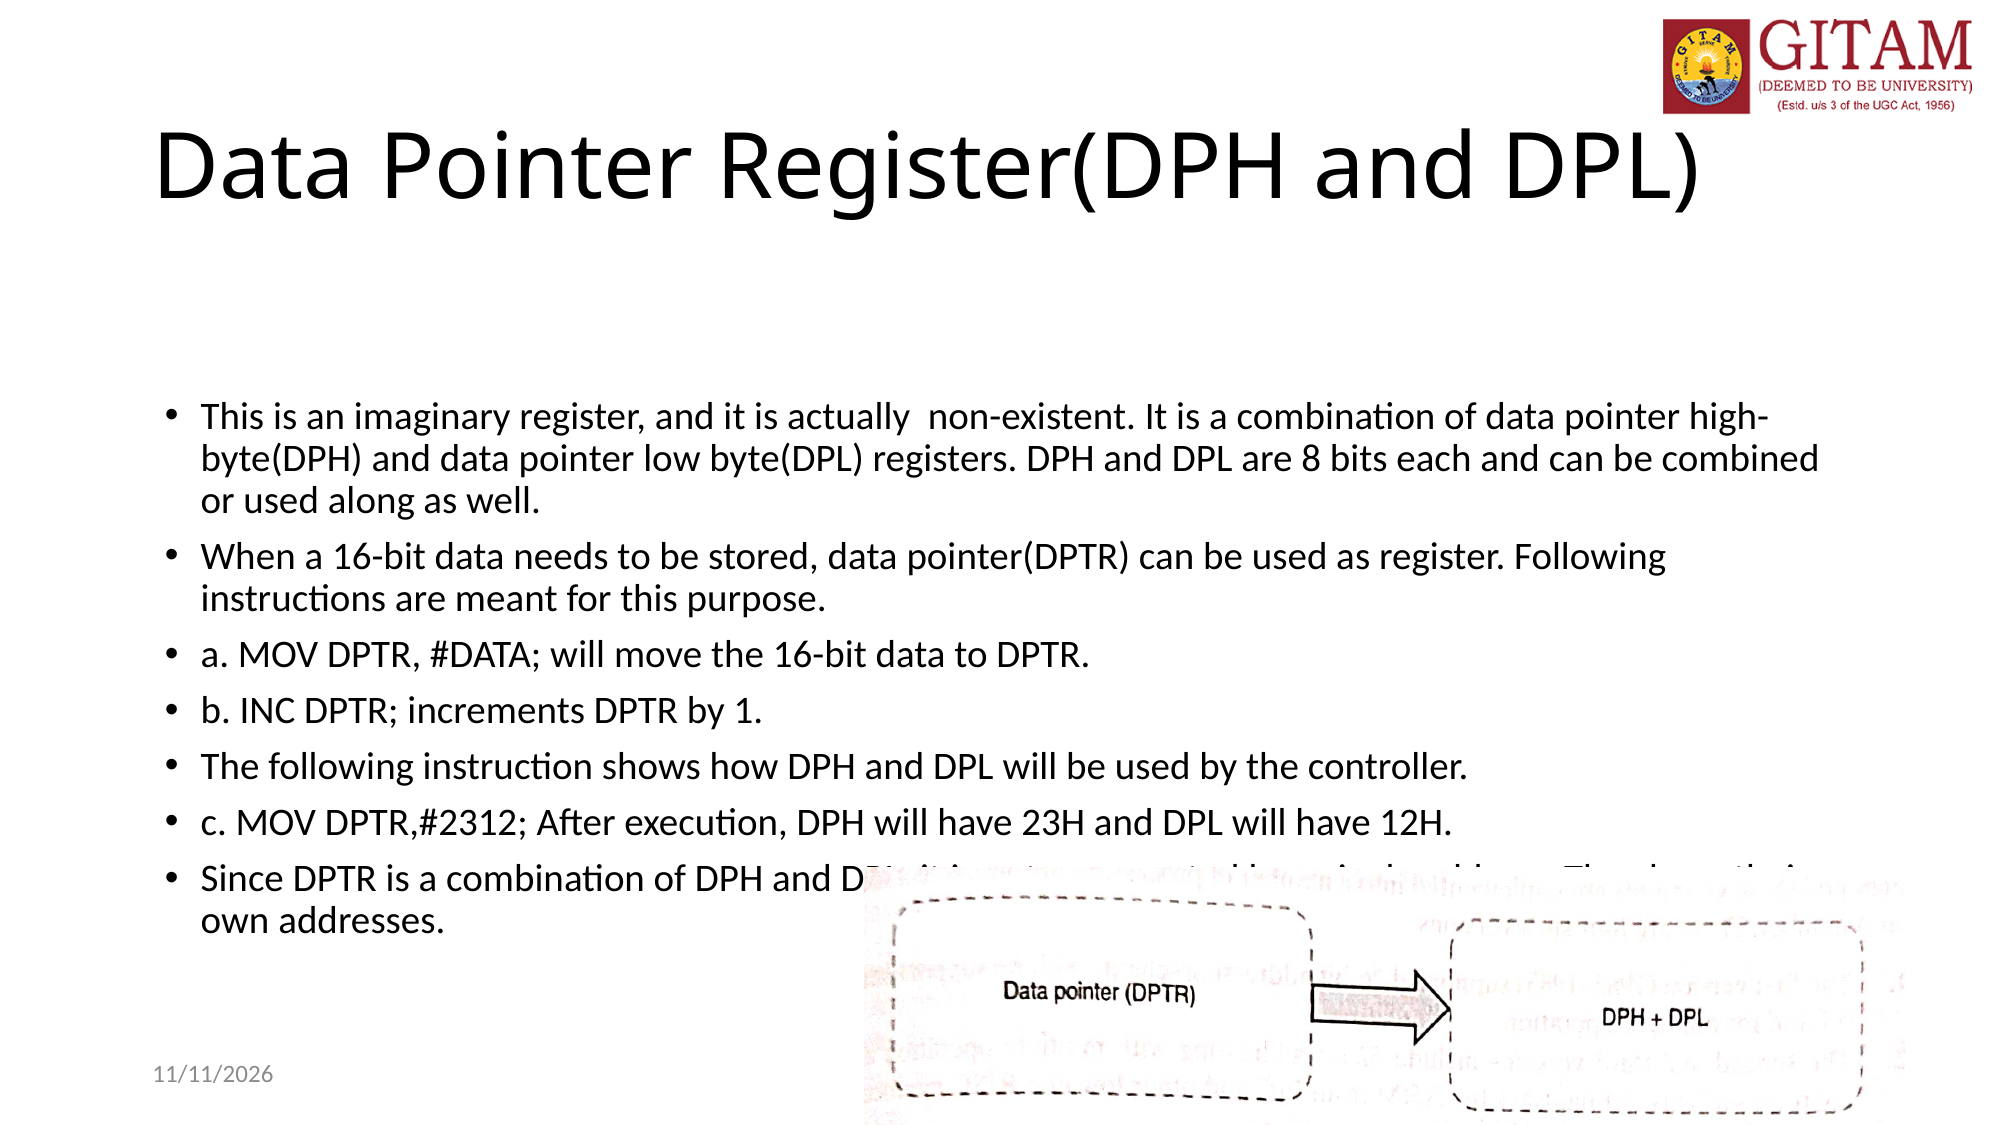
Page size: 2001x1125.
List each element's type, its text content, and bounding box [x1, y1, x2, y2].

list This is an imaginary register, and it is actually non-existent. It is a combination of data pointer high-byte(DPH) and data pointer low byte(DPL) registers. DPH and DPL are 8 bits each and can be combined or used along as well. When a 16-bit data needs to be stored, data pointer(DPTR) can be used as register. Following instructions are meant for this purpose. a. MOV DPTR, #DATA; will move the 16-bit data to DPTR. b. INC DPTR; increments DPTR by 1. The following instruction shows how DPH and DPL will be used by the controller. c. MOV DPTR,#2312; After execution, DPH will have 23H and DPL will have 12H. Since DPTR is a combination of DPH and DPL, it is not represented by a single address. They have their own addresses. [149, 388, 1850, 950]
picture [1663, 19, 1979, 117]
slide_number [137, 1042, 588, 1103]
picture [863, 867, 1906, 1125]
title Data Pointer Register(DPH and DPL) [137, 59, 1863, 278]
